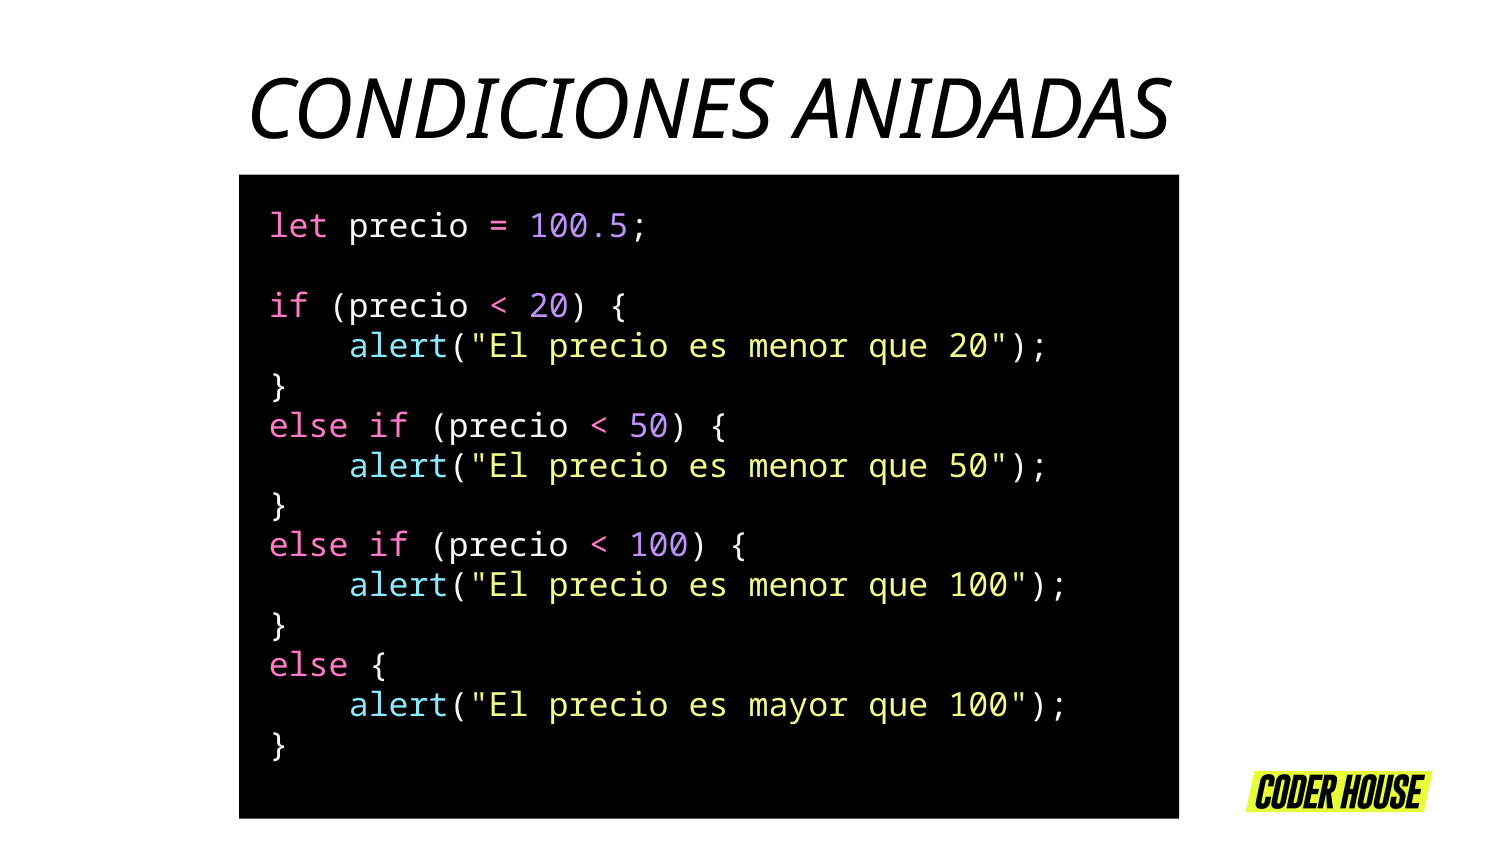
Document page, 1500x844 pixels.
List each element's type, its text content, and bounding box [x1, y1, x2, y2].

picture [1241, 764, 1437, 819]
text_box let precio = 100.5; if (precio < 20) { alert("El precio es menor que 20"); } else if (precio < 50) { alert("El precio es menor que 50"); } else if (precio < 100) { alert("El precio es menor que 100"); } else { alert("El precio es mayor que 100"); } [239, 174, 1180, 819]
text_box CONDICIONES ANIDADAS IF..ELSE IF [122, 40, 1296, 203]
